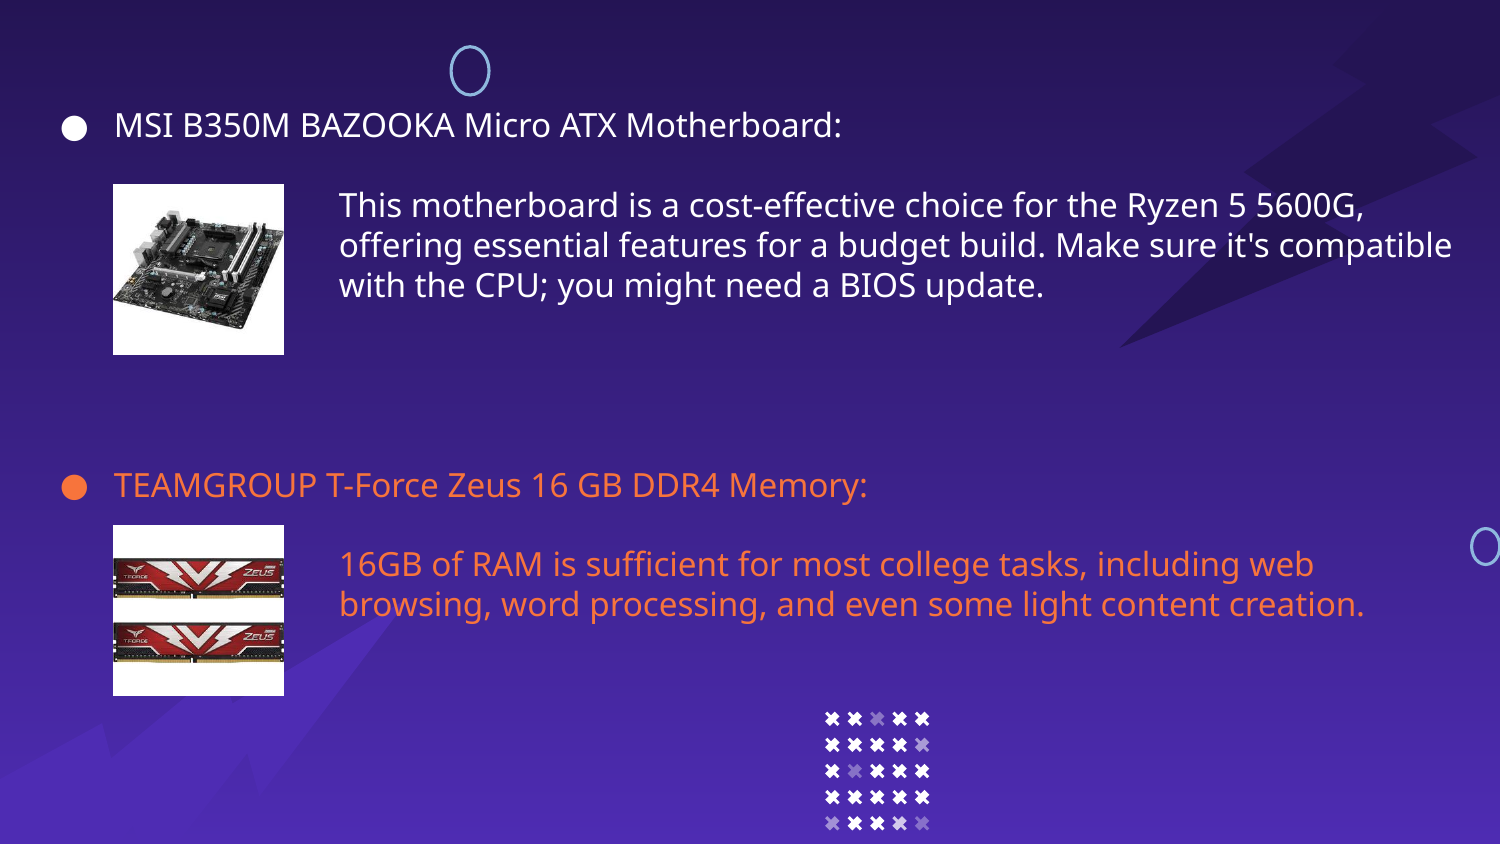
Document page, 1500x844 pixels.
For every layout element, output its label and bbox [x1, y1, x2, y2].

text_box [0, 0, 1500, 844]
picture [113, 525, 285, 697]
picture [113, 184, 285, 356]
